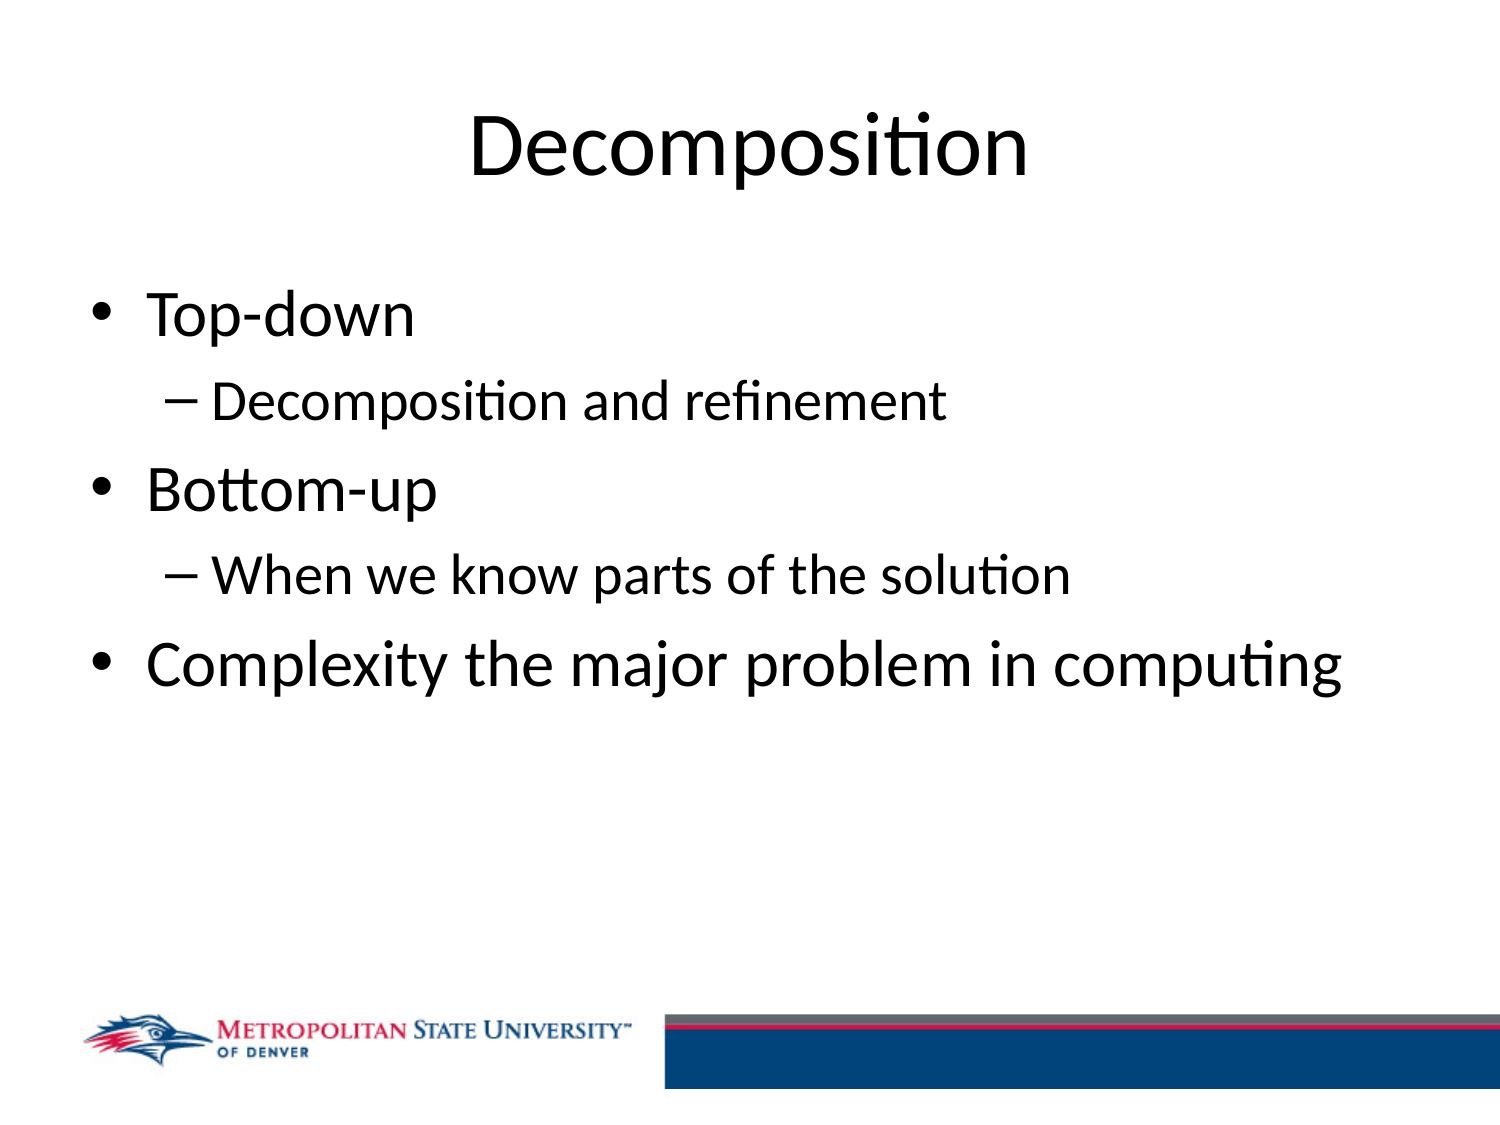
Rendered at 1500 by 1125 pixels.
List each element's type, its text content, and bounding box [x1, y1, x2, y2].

list Top-down Decomposition and refinement Bottom-up When we know parts of the solution Complexity the major problem in computing [75, 262, 1425, 1005]
title Decomposition [75, 45, 1425, 233]
picture [44, 1012, 1500, 1089]
